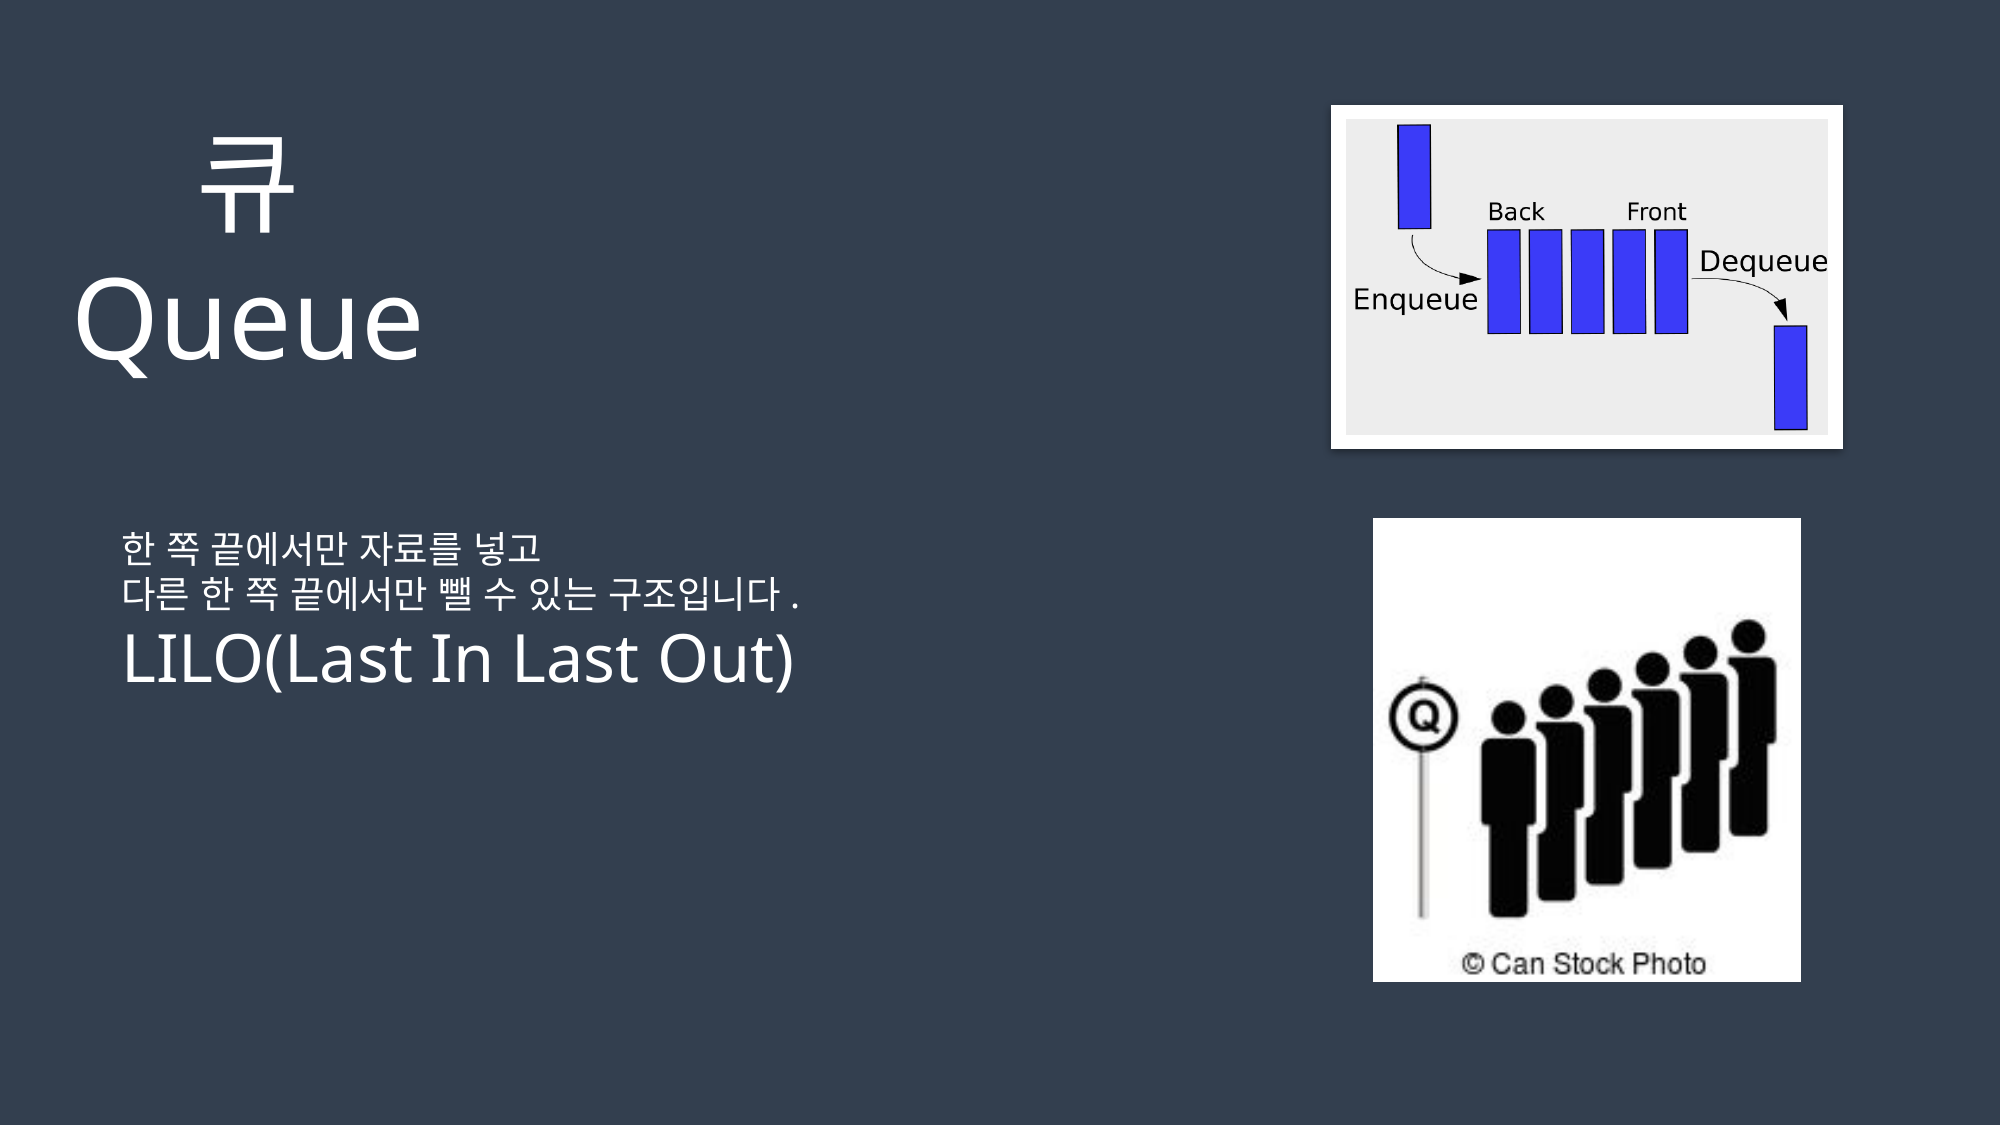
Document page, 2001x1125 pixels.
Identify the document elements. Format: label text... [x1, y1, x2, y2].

picture [1372, 518, 1801, 982]
text_box 큐 Queue [56, 104, 441, 390]
picture [1345, 119, 1829, 435]
text_box 한 쪽 끝에서만 자료를 넣고 다른 한 쪽 끝에서만 뺄 수 있는 구조입니다. LILO(Last In Last Out) [106, 518, 816, 773]
